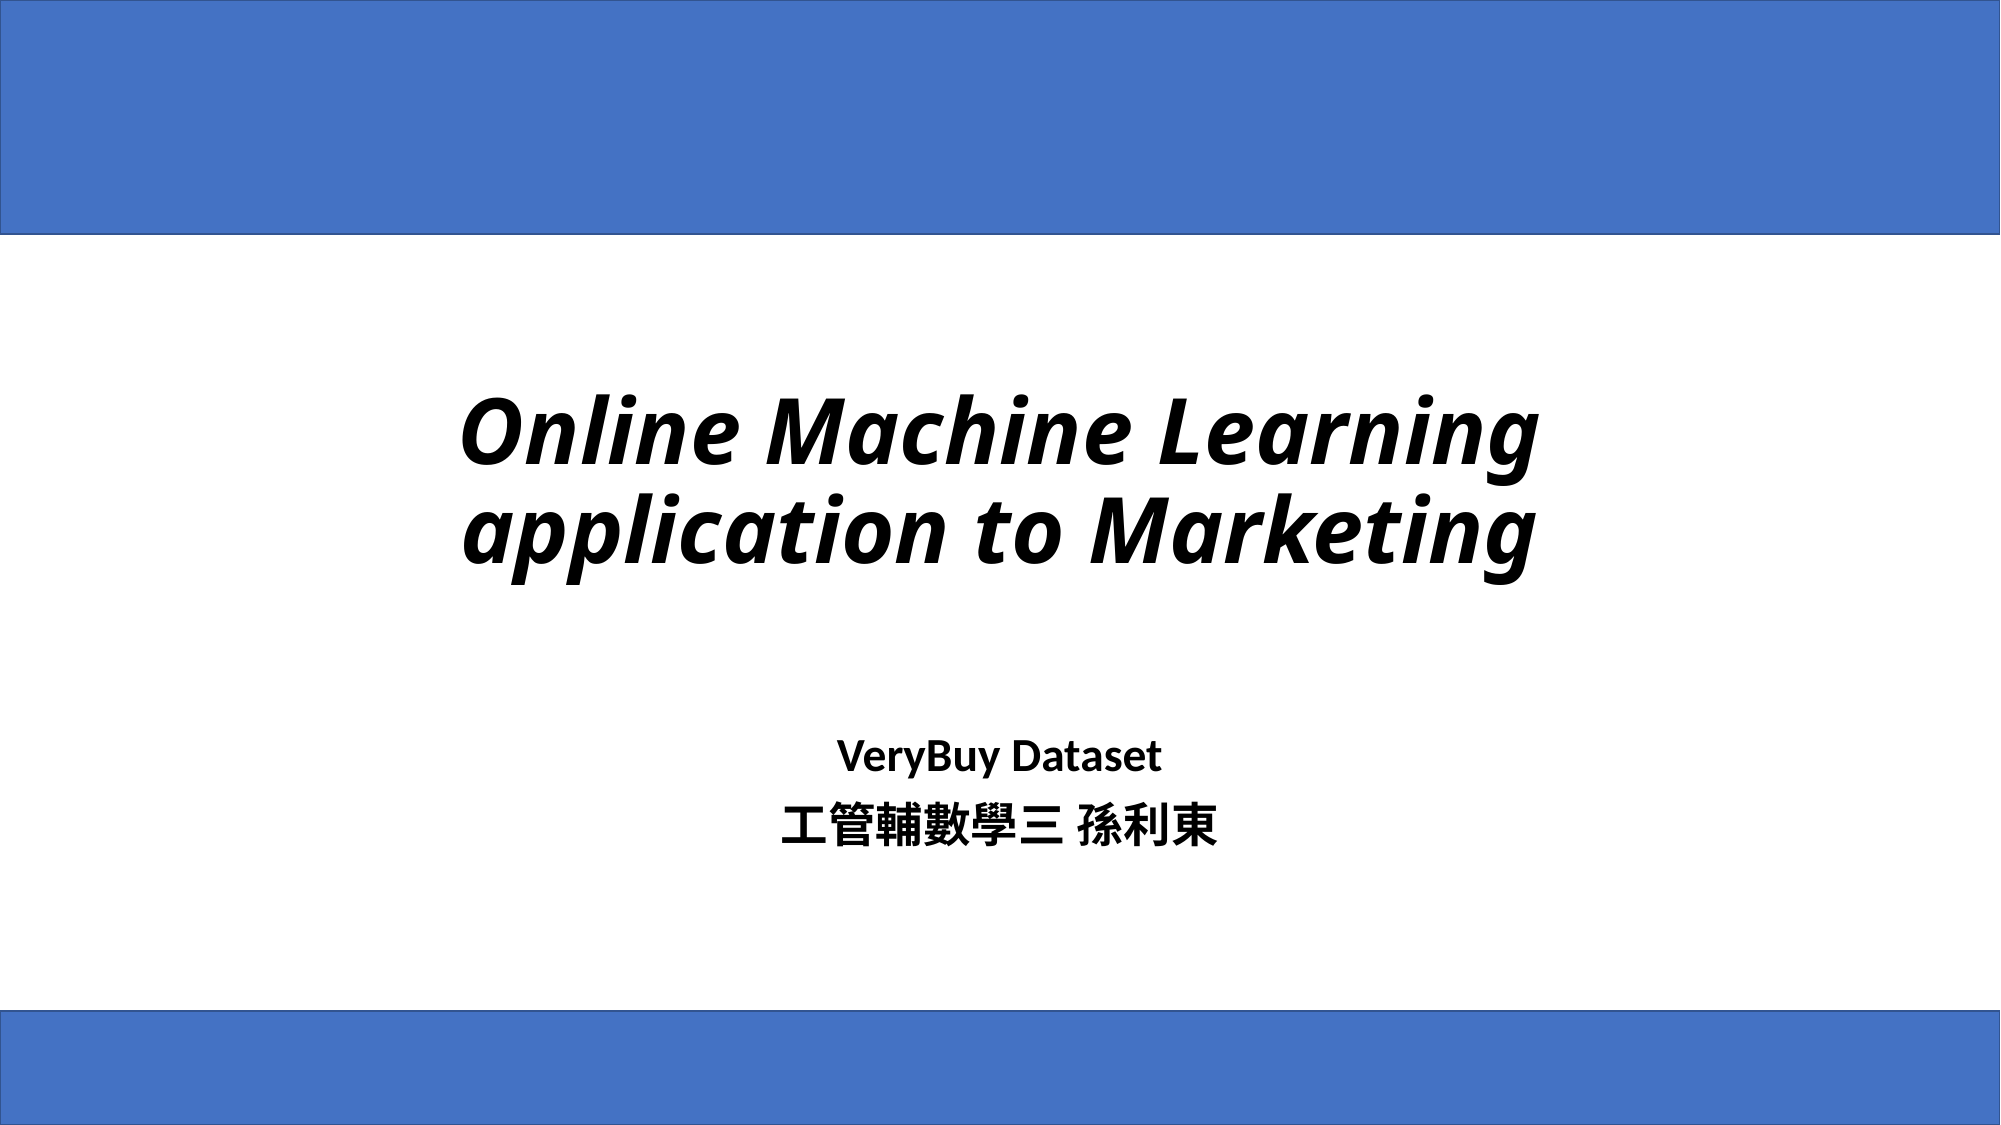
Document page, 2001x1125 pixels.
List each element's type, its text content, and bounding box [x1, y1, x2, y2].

text_box [0, 1010, 2000, 1125]
title Online Machine Learning application to Marketing [249, 356, 1750, 575]
text_box [0, 0, 2000, 235]
subtitle VeryBuy Dataset 工管輔數學三 孫利東 [249, 575, 1750, 863]
